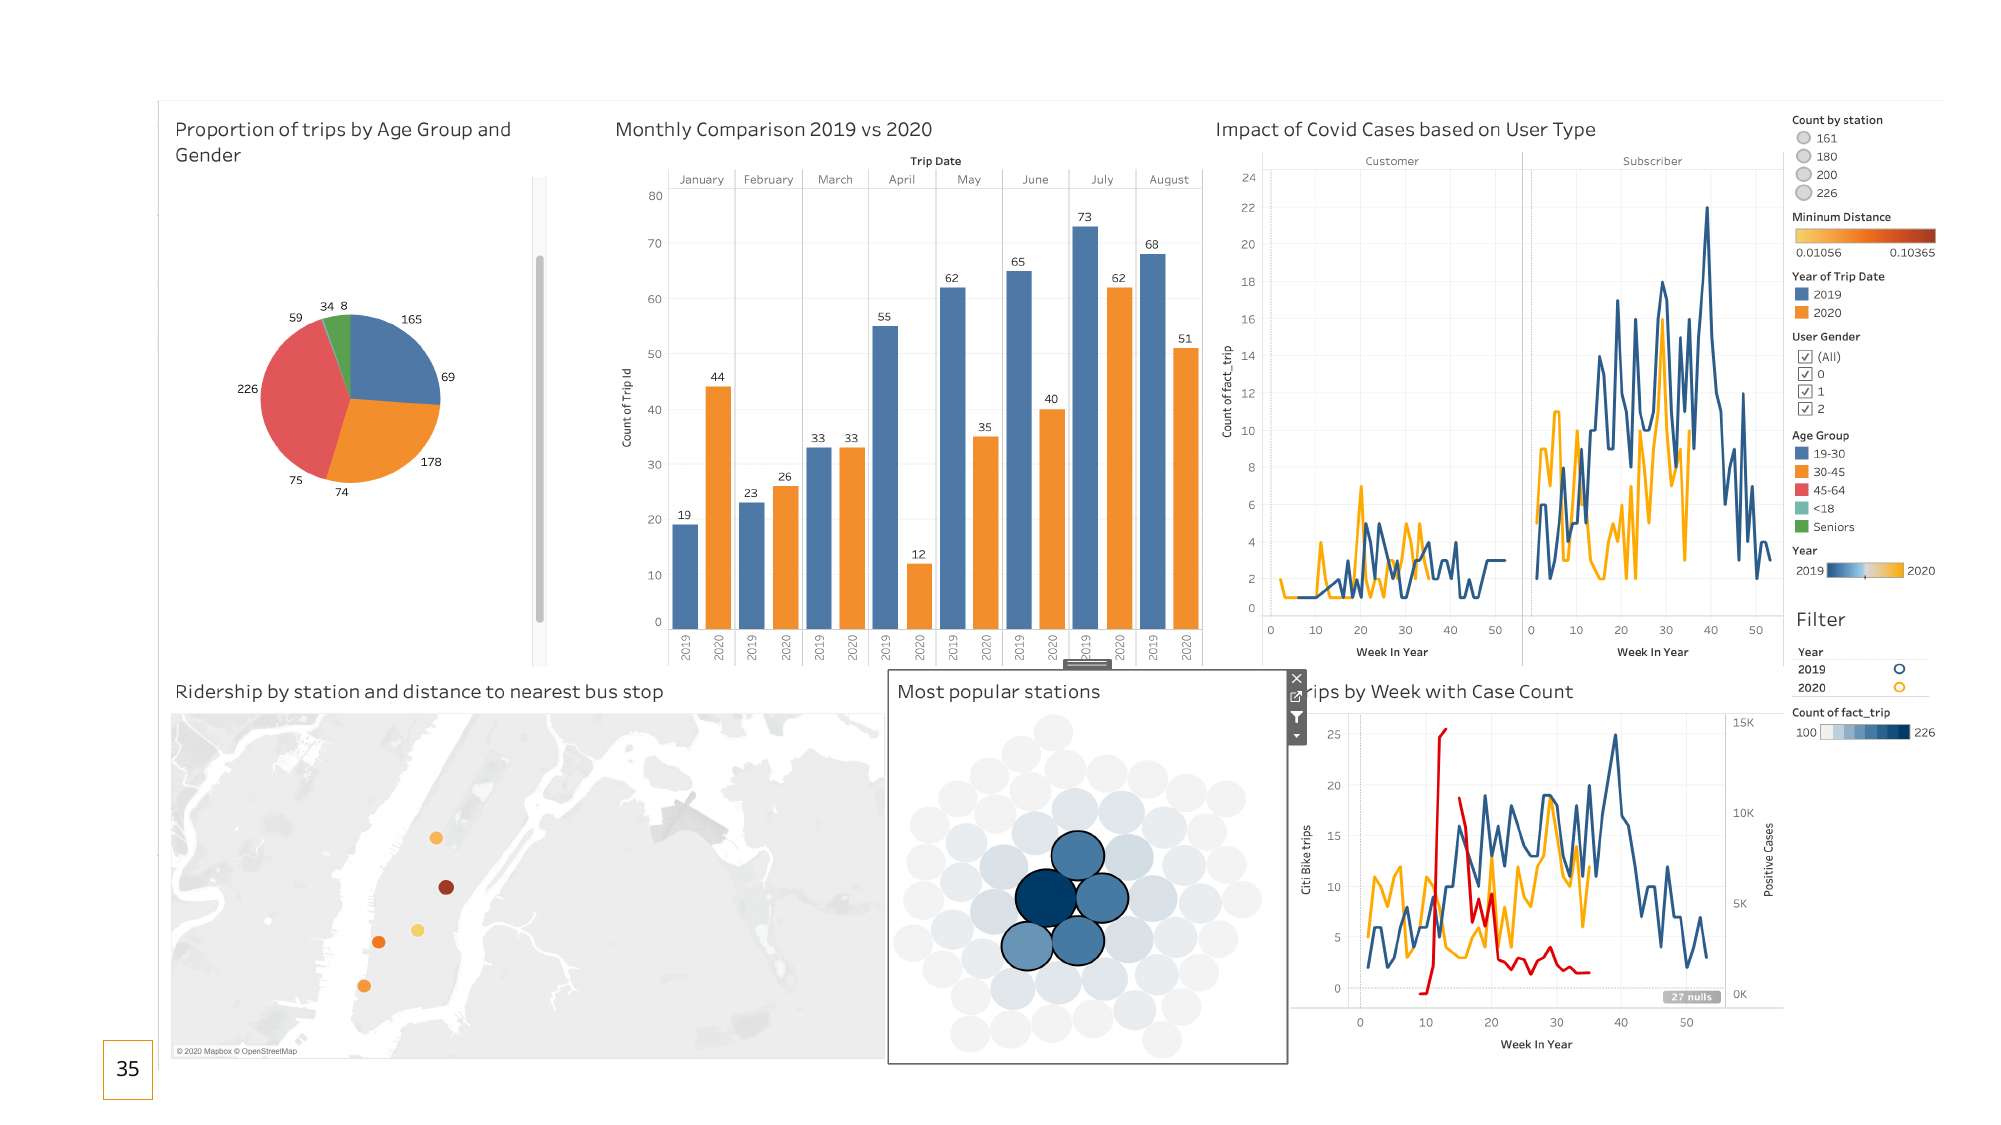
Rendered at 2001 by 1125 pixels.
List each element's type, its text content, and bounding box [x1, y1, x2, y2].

picture [157, 100, 1947, 1071]
slide_number 35 [103, 1040, 153, 1100]
